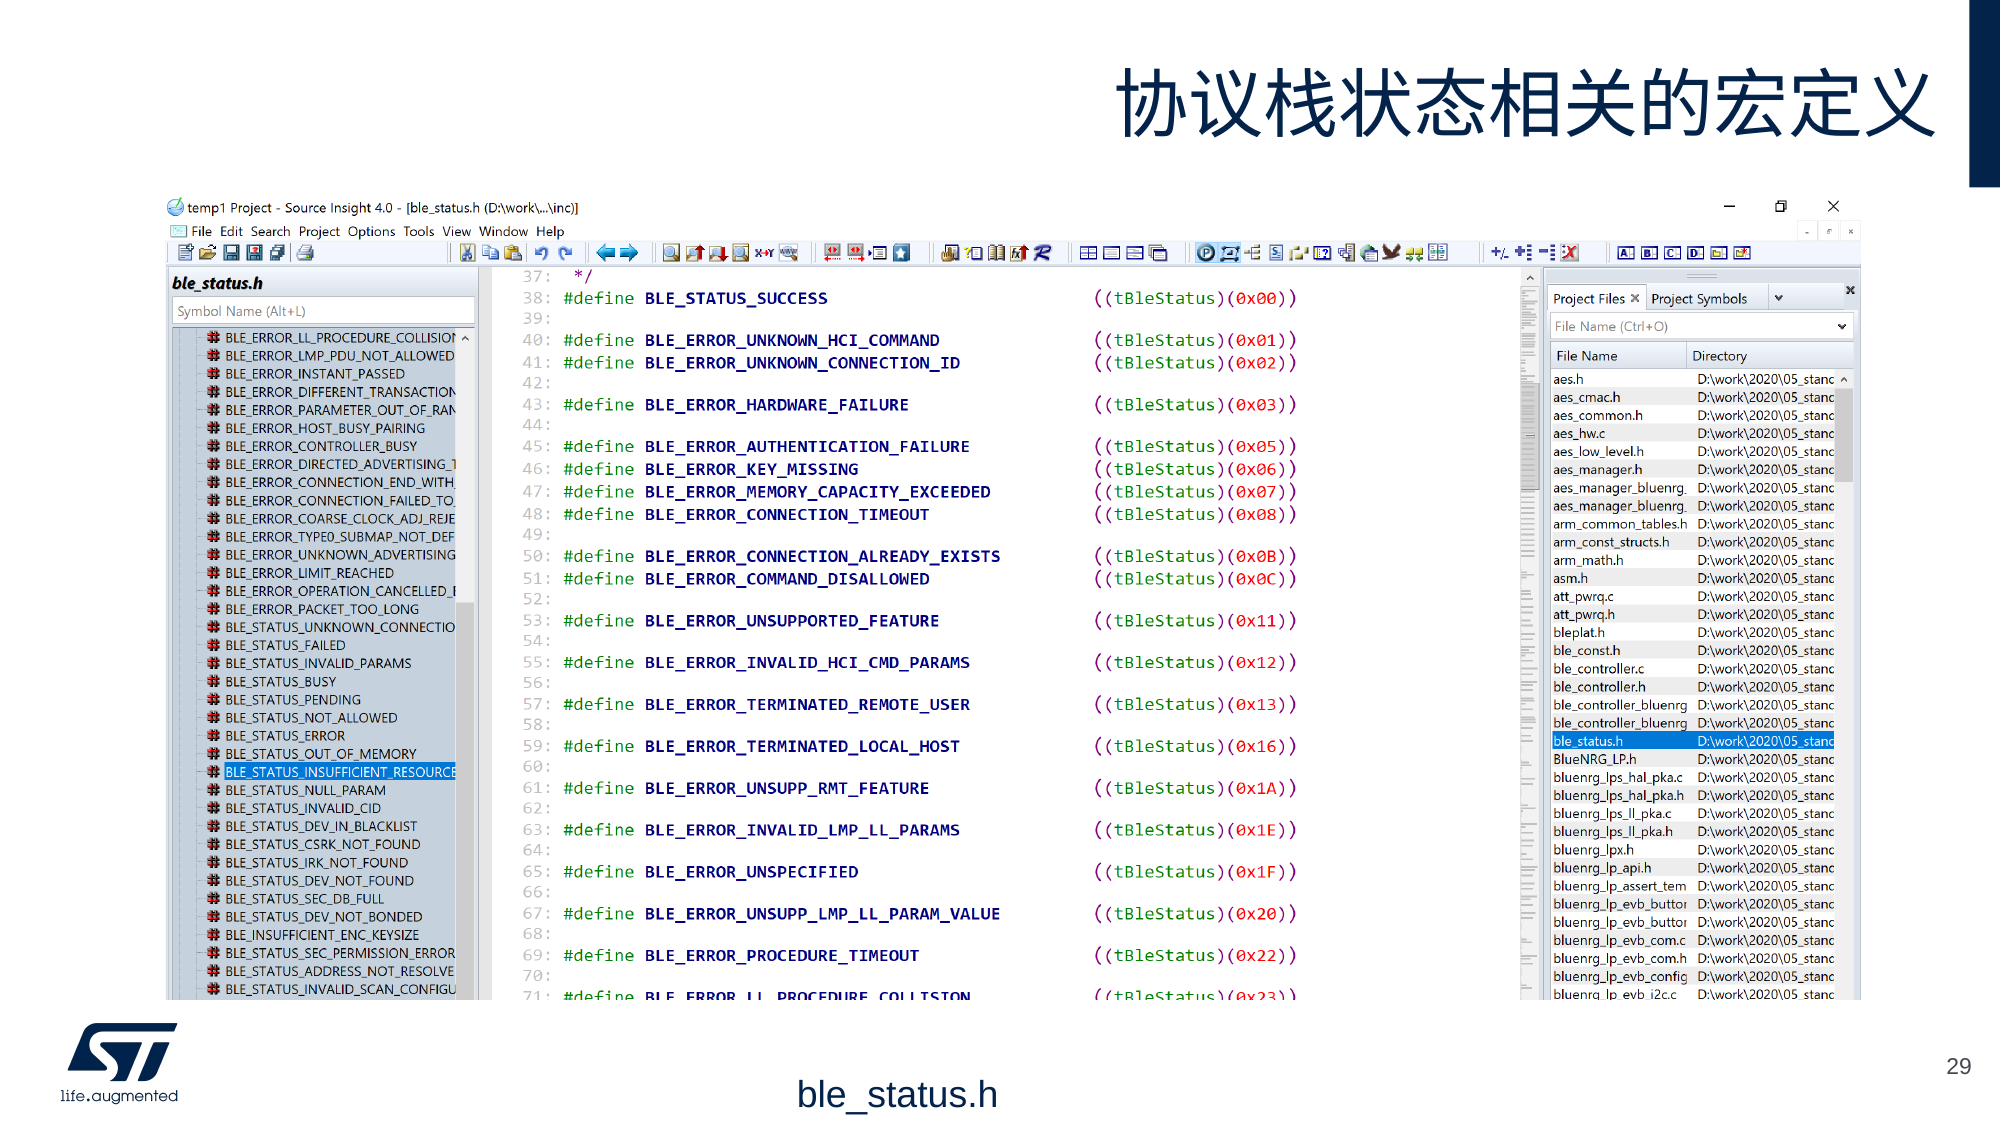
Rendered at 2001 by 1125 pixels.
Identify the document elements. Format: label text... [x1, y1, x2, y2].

picture [37, 194, 1861, 1125]
slide_number 29 [1904, 1038, 1972, 1087]
title 协议栈状态相关的宏定义 [49, 0, 1954, 215]
text_box ble_status.h [782, 1062, 1073, 1123]
